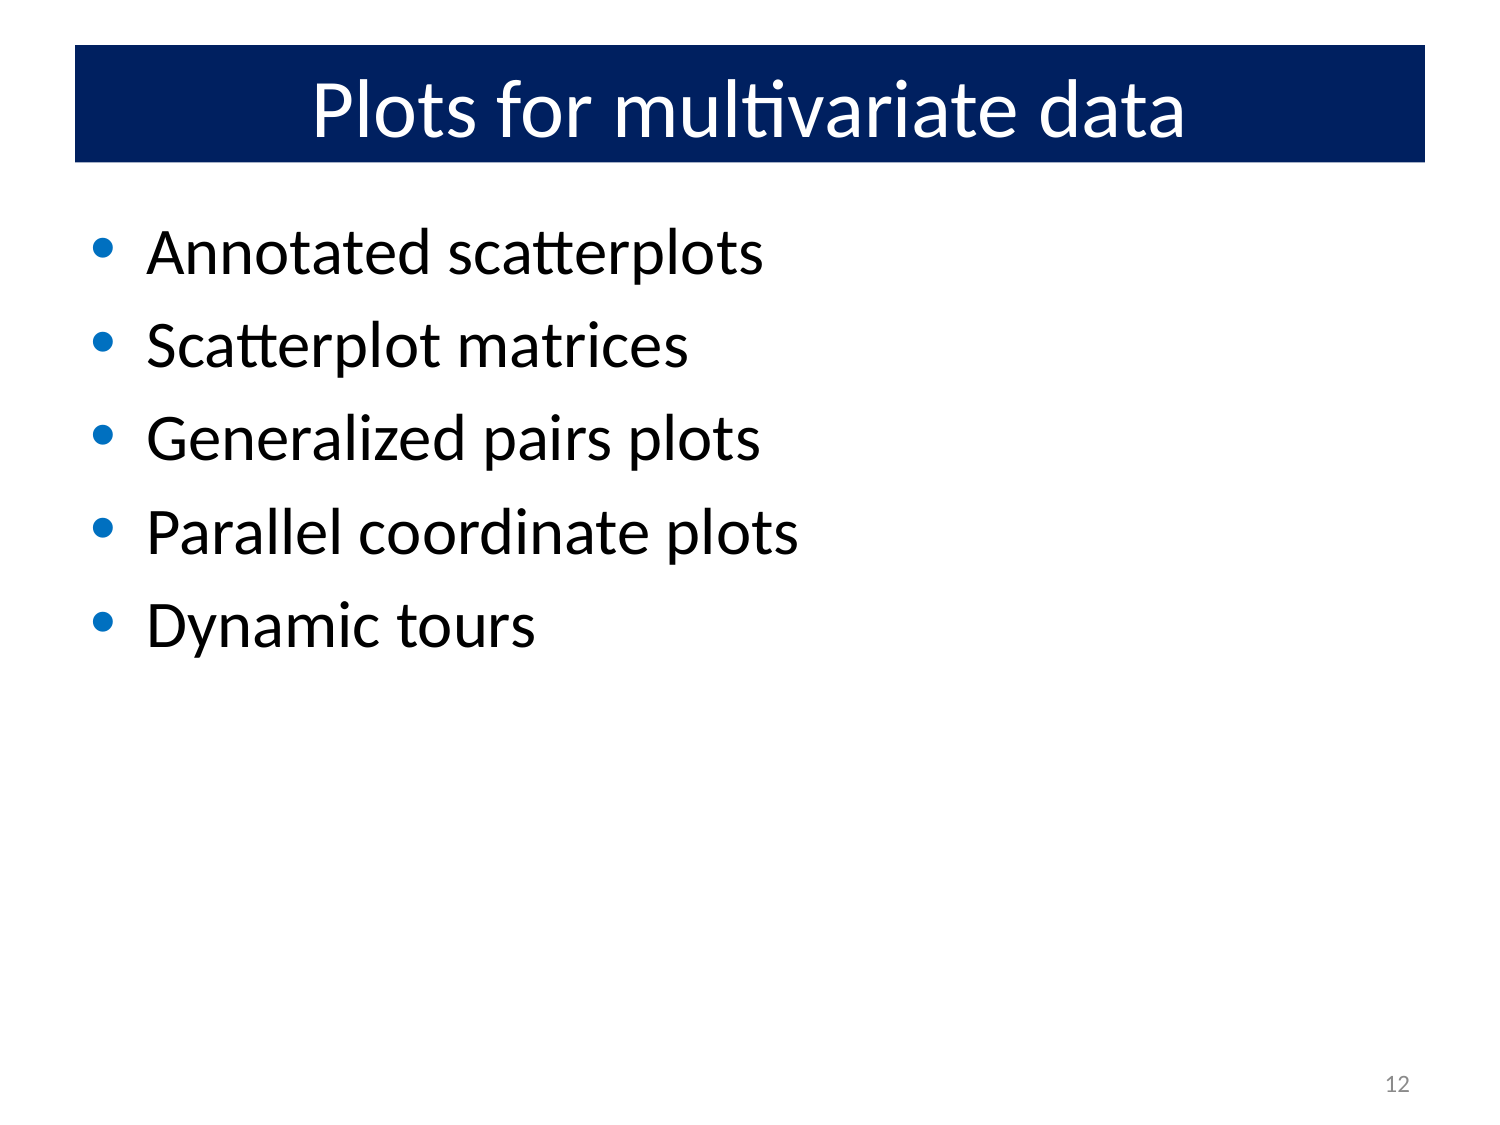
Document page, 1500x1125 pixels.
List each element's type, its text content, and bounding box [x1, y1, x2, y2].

title Plots for multivariate data [75, 45, 1425, 163]
slide_number 12 [1074, 1062, 1425, 1103]
list Annotated scatterplots Scatterplot matrices Generalized pairs plots Parallel coordinate plots Dynamic tours [75, 200, 1425, 1038]
